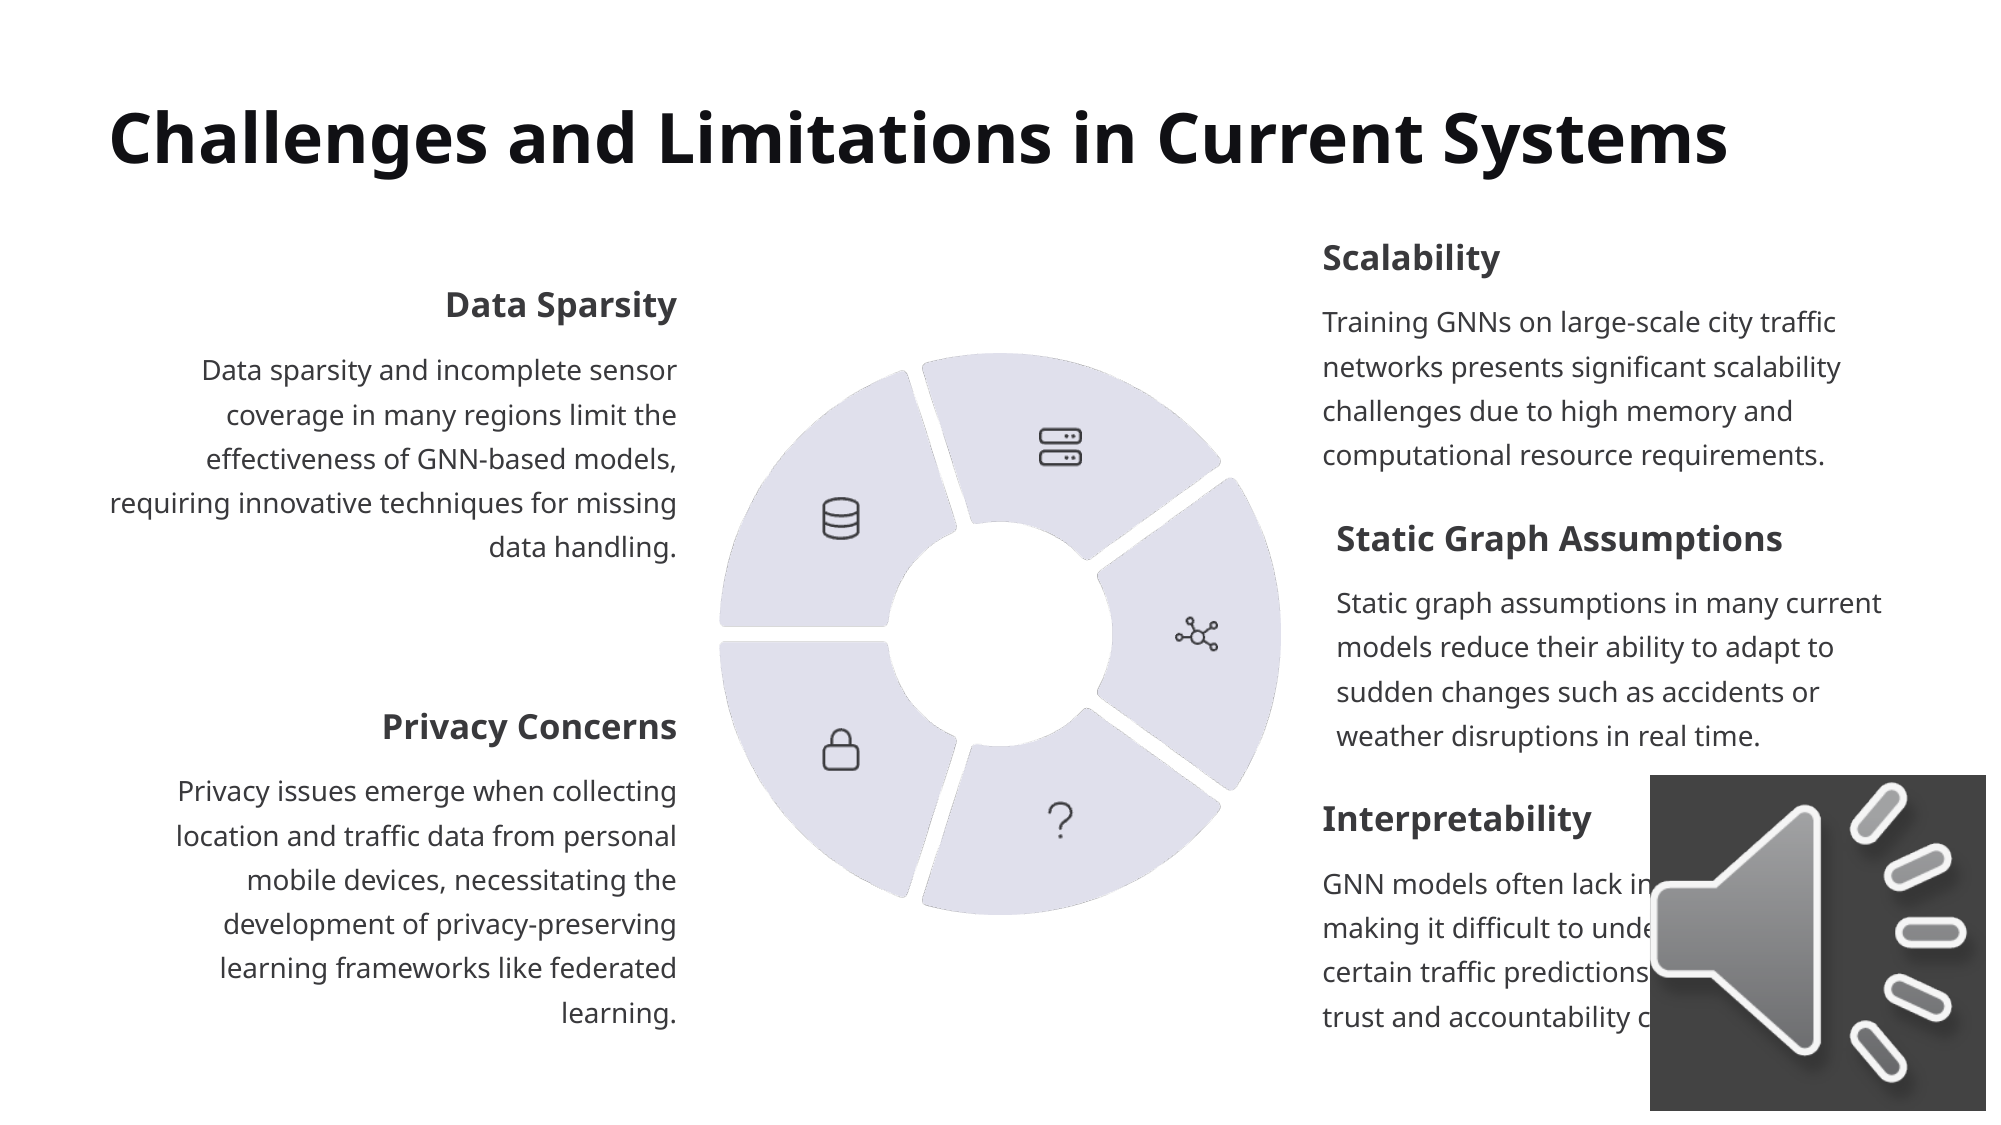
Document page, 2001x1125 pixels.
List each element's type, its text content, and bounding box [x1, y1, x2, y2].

text_box Static graph assumptions in many current models reduce their ability to adapt to sudden changes such as accidents or weather disruptions in real time. [1336, 574, 1892, 754]
picture [718, 352, 1282, 916]
text_box Training GNNs on large-scale city traffic networks presents significant scalability challenges due to high memory and computational resource requirements. [1322, 294, 1892, 473]
picture [1648, 773, 1987, 1112]
text_box Interpretability [1322, 795, 1648, 839]
text_box Privacy Concerns [328, 702, 678, 747]
text_box Scalability [1322, 233, 1672, 278]
text_box GNN models often lack interpretability, making it difficult to understand why certain traffic predictions are made, raising trust and accountability concerns. [1322, 855, 1648, 1035]
text_box Data Sparsity [328, 281, 678, 326]
text_box Static Graph Assumptions [1336, 514, 1755, 559]
text_box Privacy issues emerge when collecting location and traffic data from personal mobile devices, necessitating the development of privacy-preserving learning frameworks like federated learning. [108, 763, 678, 987]
text_box Challenges and Limitations in Current Systems [108, 90, 1619, 178]
text_box Data sparsity and incomplete sensor coverage in many regions limit the effectiveness of GNN-based models, requiring innovative techniques for missing data handling. [108, 341, 678, 566]
